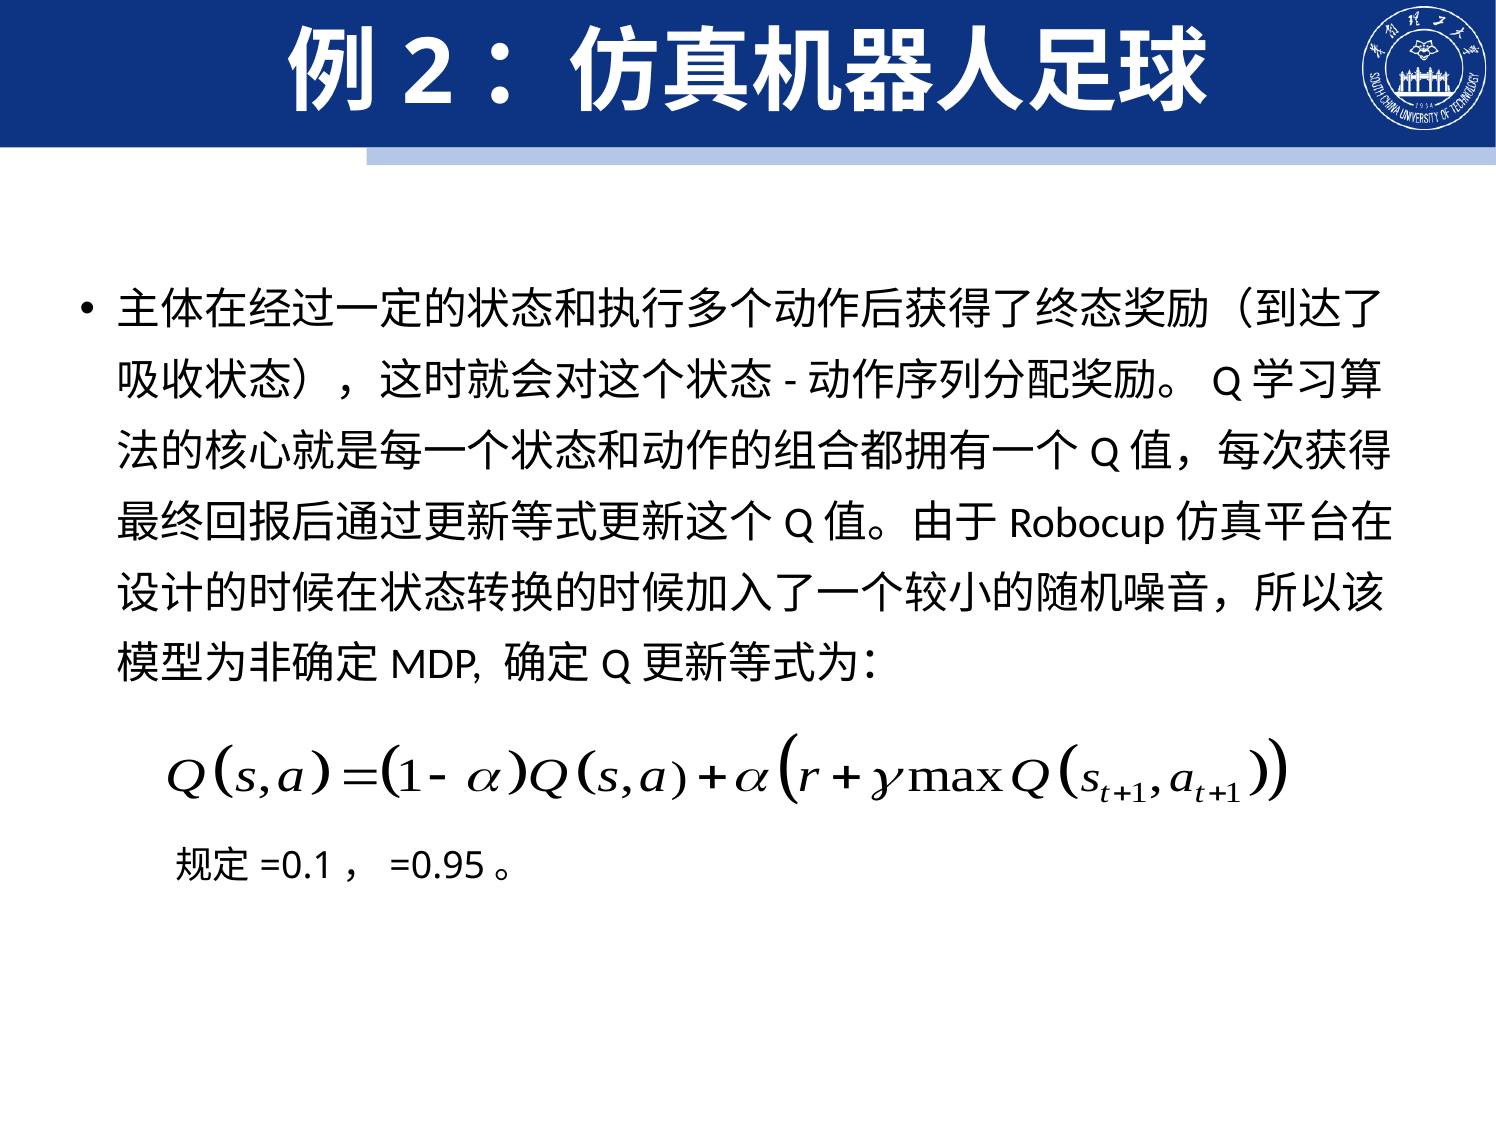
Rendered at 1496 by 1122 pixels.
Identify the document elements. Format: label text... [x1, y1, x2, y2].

picture [1354, 0, 1496, 148]
title 例2：仿真机器人足球 [102, 17, 1393, 235]
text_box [158, 726, 1293, 835]
text_box 主体在经过一定的状态和执行多个动作后获得了终态奖励（到达了吸收状态），这时就会对这个状态-动作序列分配奖励。Q学习算法的核心就是每一个状态和动作的组合都拥有一个Q值，每次获得最终回报后通过更新等式更新这个Q值。由于Robocup仿真平台在设计的时候在状态转换的时候加入了一个较小的随机噪音，所以该模型为非确定MDP, 确定Q更新等式为： [64, 255, 1435, 599]
text_box 规定=0.1，=0.95。 [160, 835, 547, 894]
